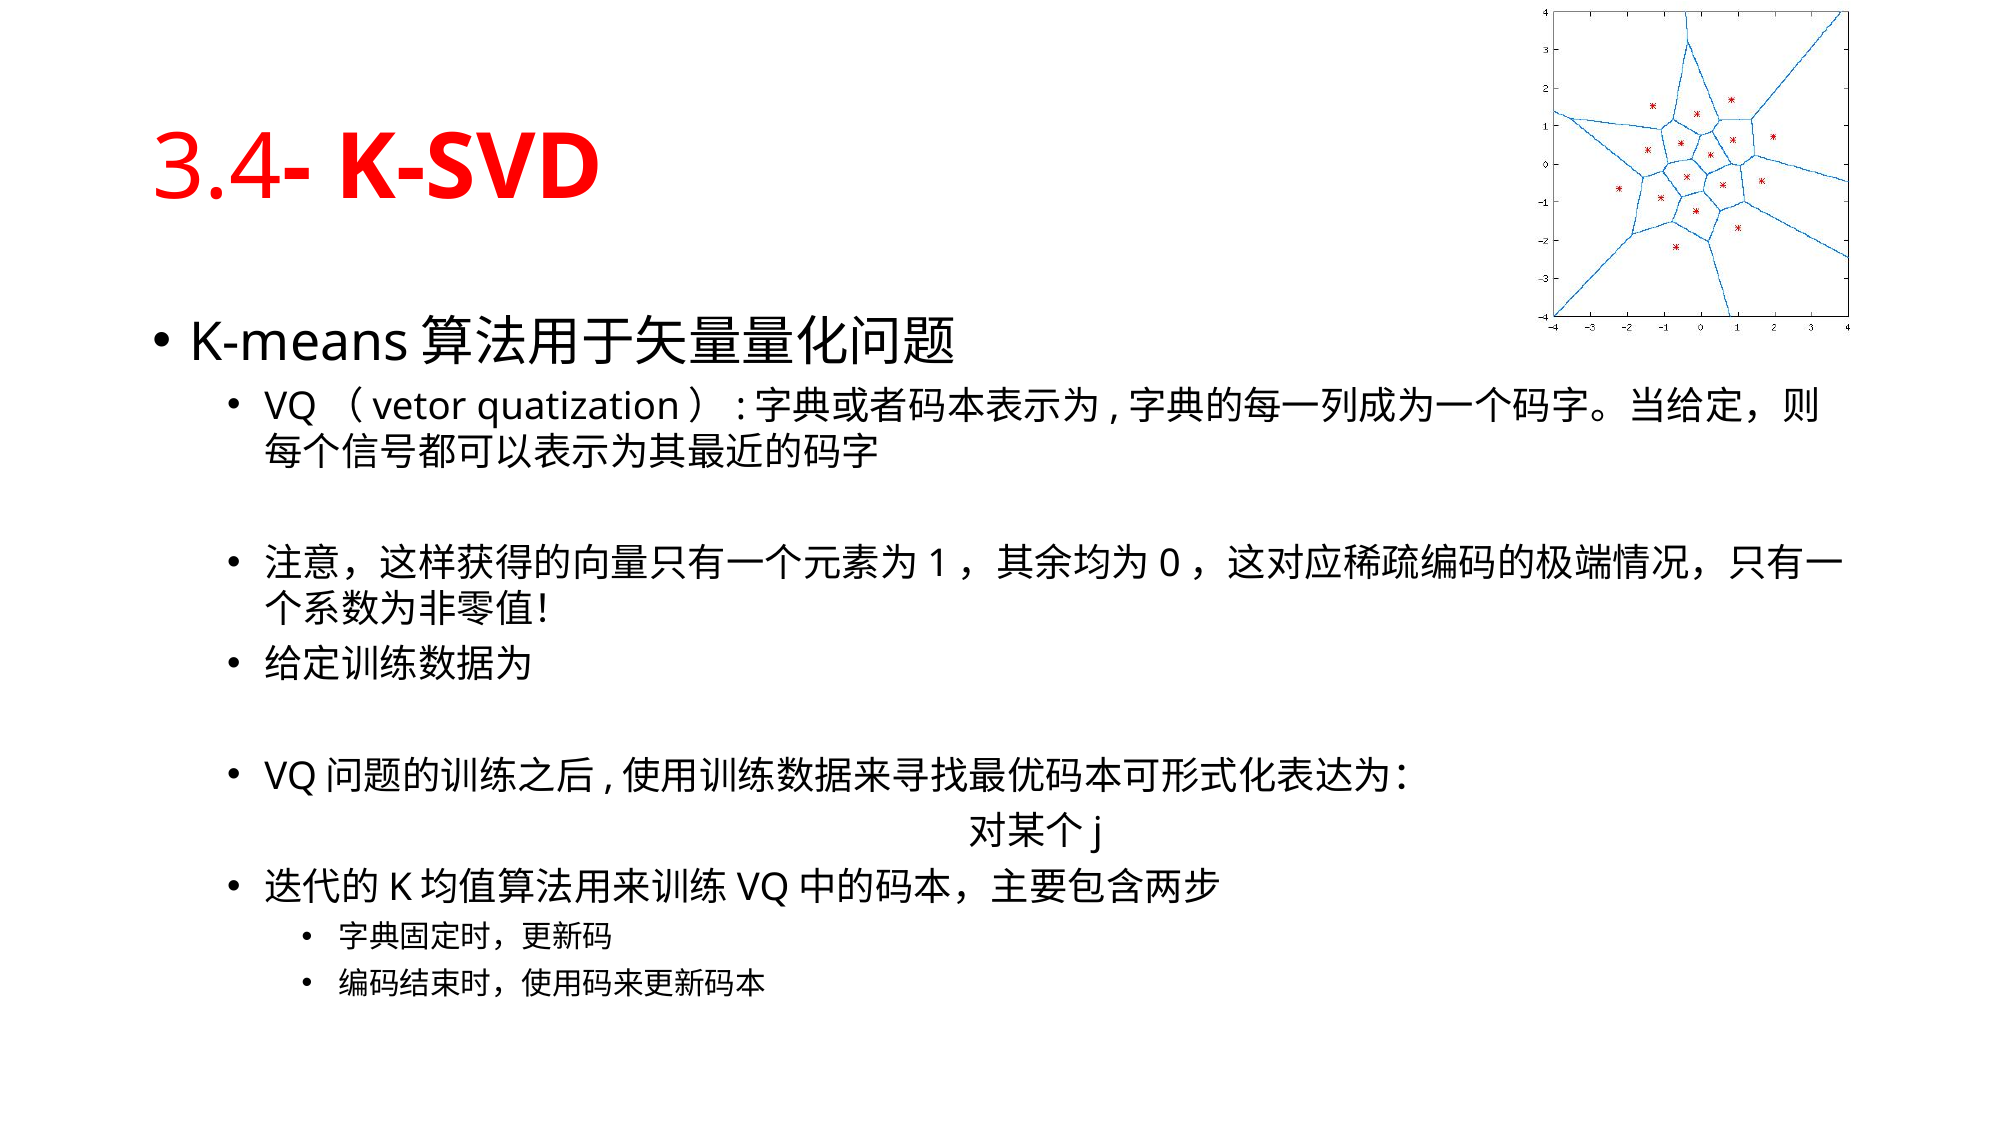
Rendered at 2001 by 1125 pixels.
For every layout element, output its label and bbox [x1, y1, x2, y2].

picture [1528, 1, 1863, 336]
